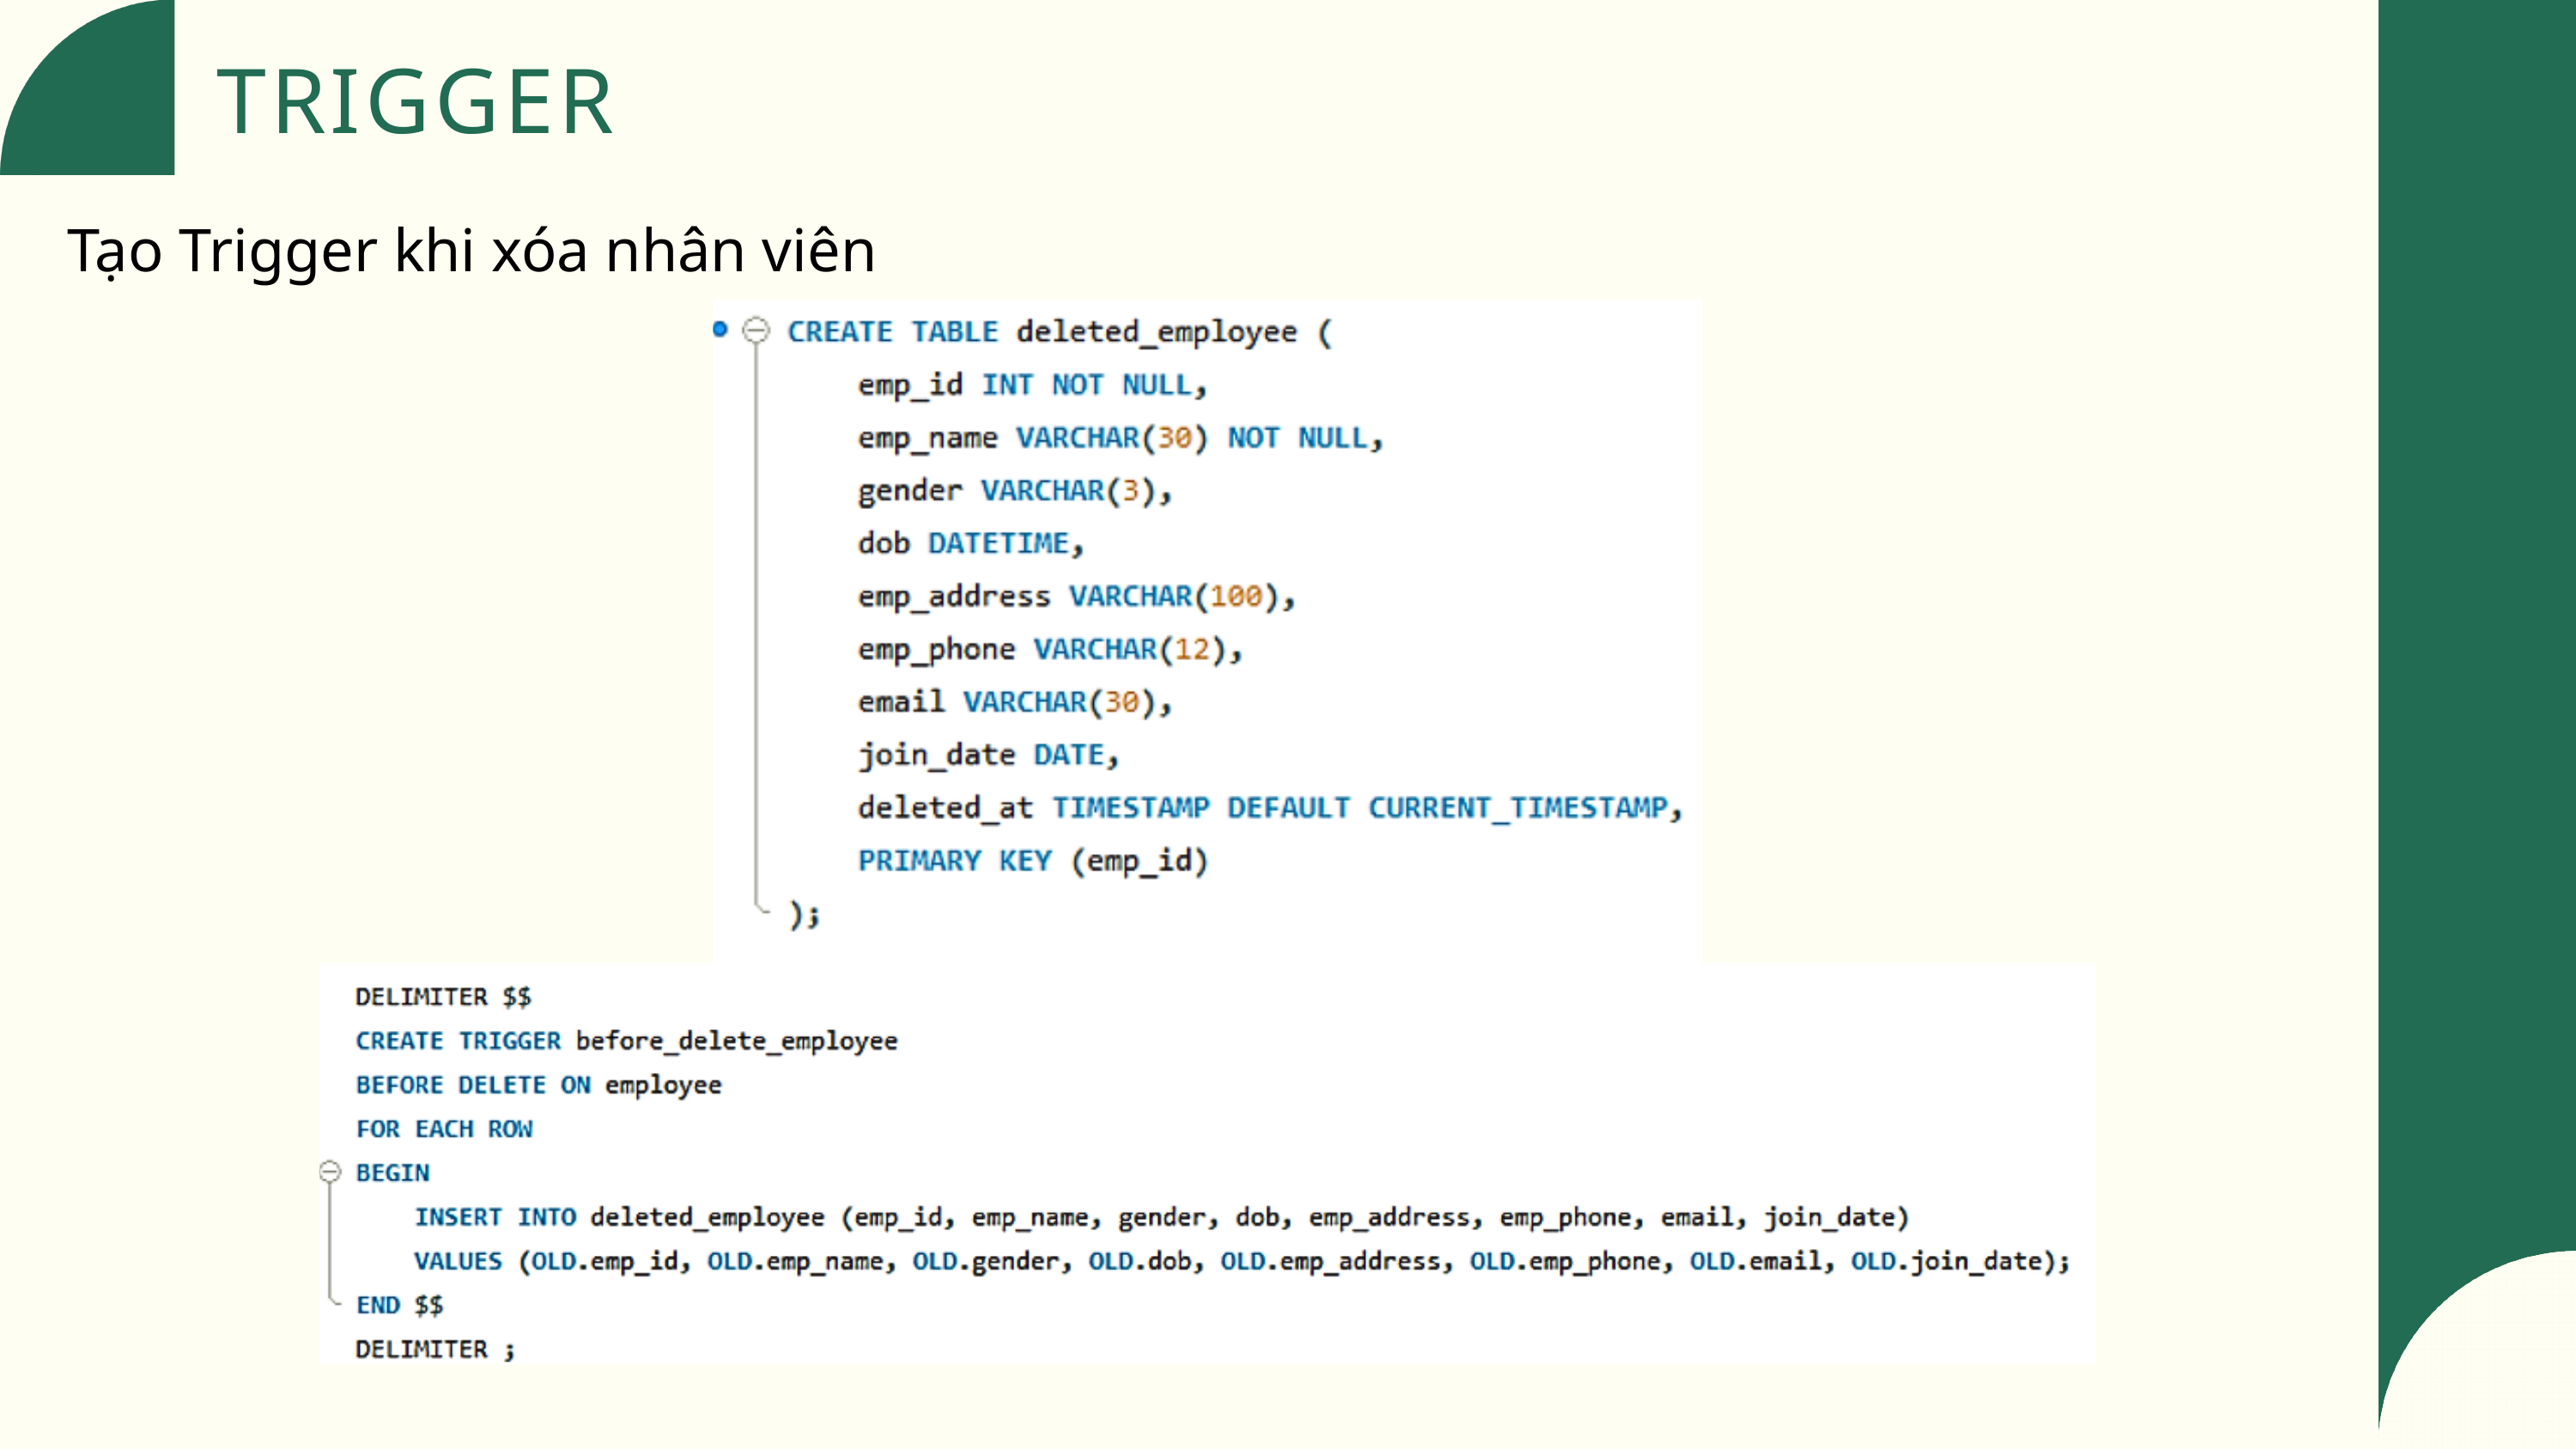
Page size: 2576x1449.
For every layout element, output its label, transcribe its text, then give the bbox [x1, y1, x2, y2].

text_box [2378, 0, 2576, 1449]
text_box Tạo Trigger khi xóa nhân viên [67, 190, 2348, 284]
text_box [713, 300, 1703, 963]
text_box [319, 963, 2097, 1364]
text_box [0, 0, 175, 175]
text_box TRIGGER [216, 26, 1063, 151]
